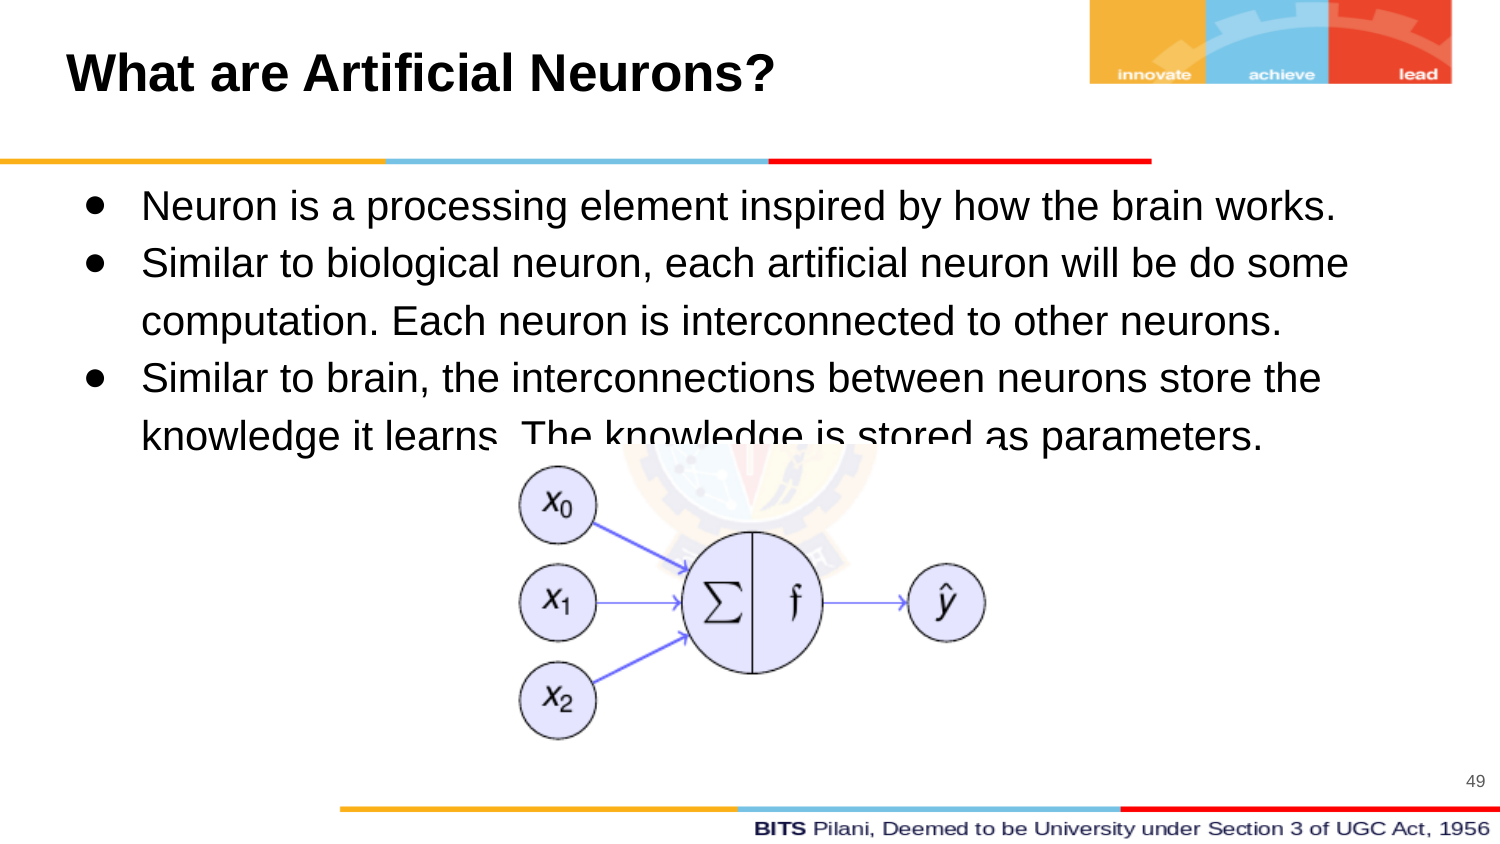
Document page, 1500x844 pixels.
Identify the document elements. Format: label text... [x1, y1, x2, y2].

picture [0, 0, 1500, 844]
title What are Artificial Neurons? [51, 23, 1449, 118]
picture [488, 444, 999, 750]
list Neuron is a processing element inspired by how the brain works. Similar to biological neuron, each artificial neuron will be do some computation. Each neuron is interconnected to other neurons. Similar to brain, the interconnections between neurons store the knowledge it learns. The knowledge is stored as parameters. [51, 155, 1449, 807]
slide_number 49 [1410, 755, 1500, 807]
